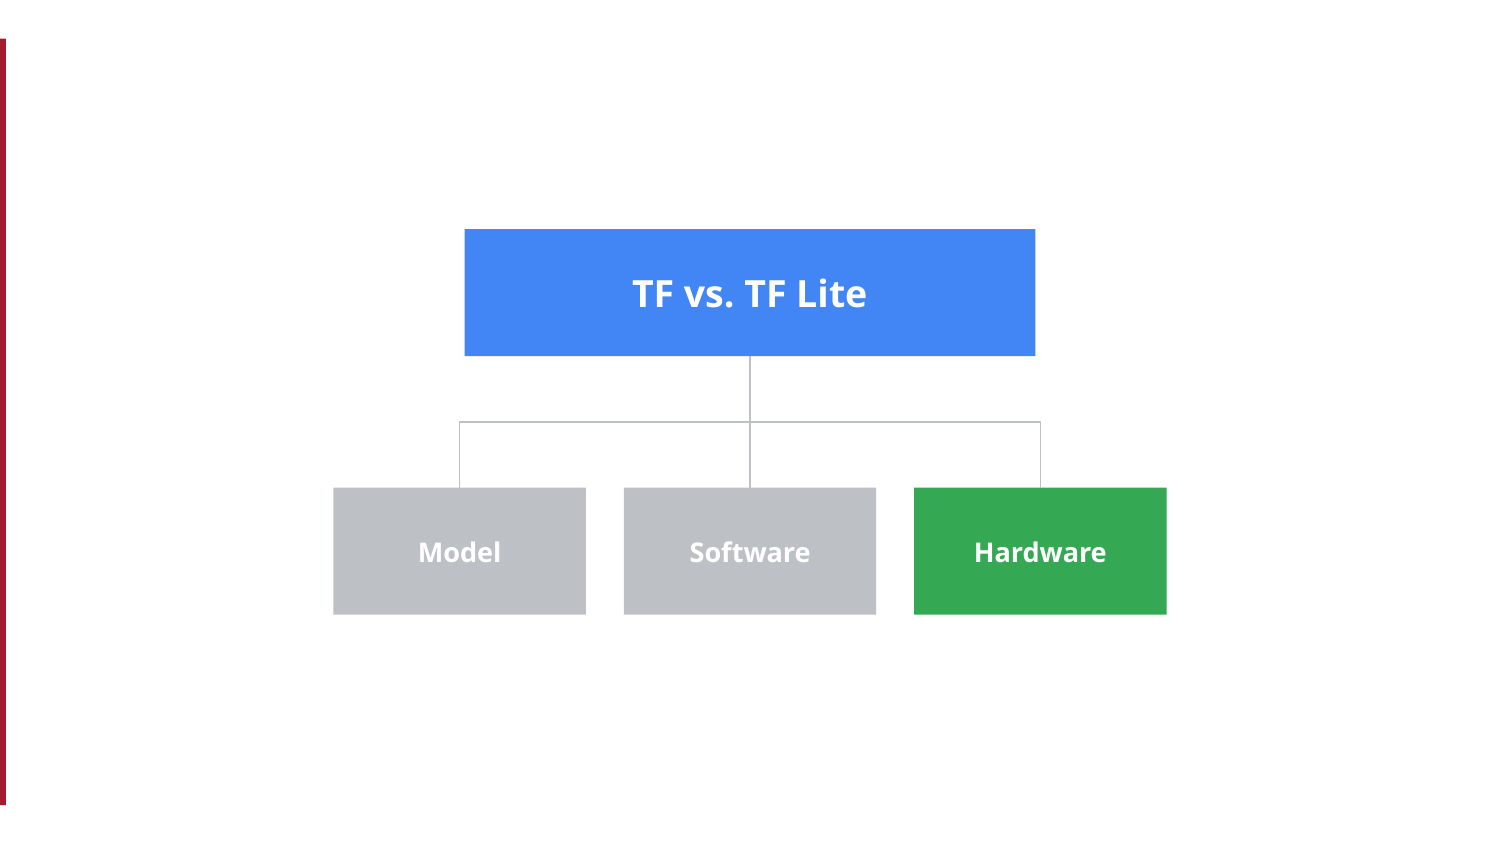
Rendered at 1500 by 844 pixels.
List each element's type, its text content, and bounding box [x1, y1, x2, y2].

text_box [829, 276, 962, 568]
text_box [538, 276, 671, 568]
text_box Software [623, 487, 877, 615]
text_box TF vs. TF Lite [464, 229, 1036, 357]
text_box Model [333, 487, 586, 615]
text_box Hardware [914, 487, 1167, 615]
